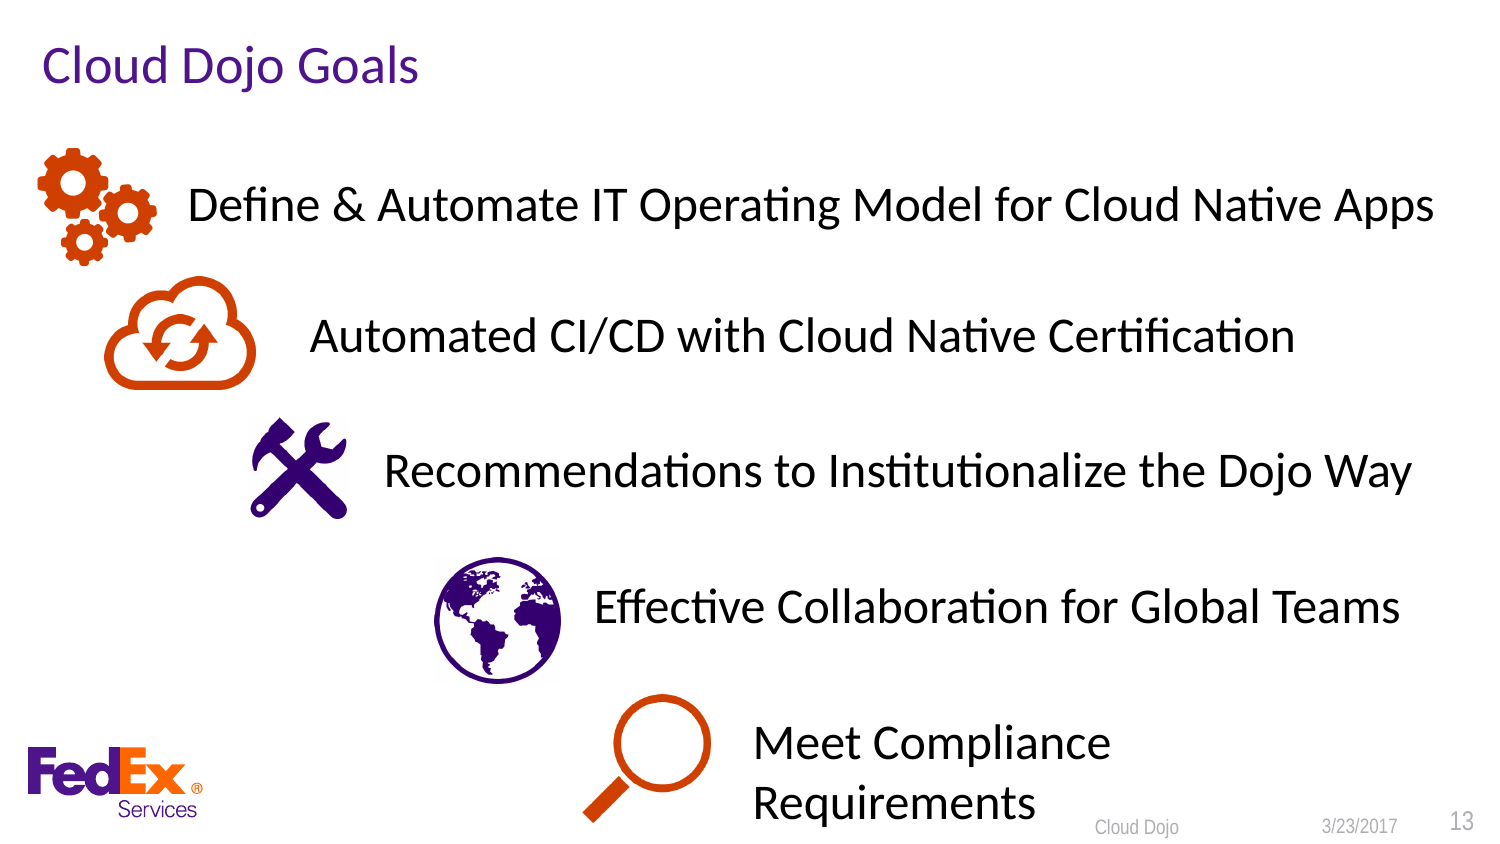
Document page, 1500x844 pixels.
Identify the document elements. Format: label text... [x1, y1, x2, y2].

slide_number 13 [1441, 813, 1475, 836]
picture [33, 143, 256, 409]
footer Cloud Dojo [426, 783, 1180, 839]
text_box Define & Automate IT Operating Model for Cloud Native Apps [176, 165, 1500, 238]
title Cloud Dojo Goals [42, 37, 1307, 150]
text_box Effective Collaboration for Global Teams [582, 567, 1475, 640]
picture [433, 556, 561, 684]
text_box Automated CI/CD with Cloud Native Certification [298, 296, 1452, 369]
text_box Recommendations to Institutionalize the Dojo Way [372, 431, 1463, 504]
picture [582, 694, 711, 823]
picture [247, 417, 350, 519]
text_box Meet Compliance Requirements [741, 704, 1418, 777]
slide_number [1180, 783, 1398, 838]
